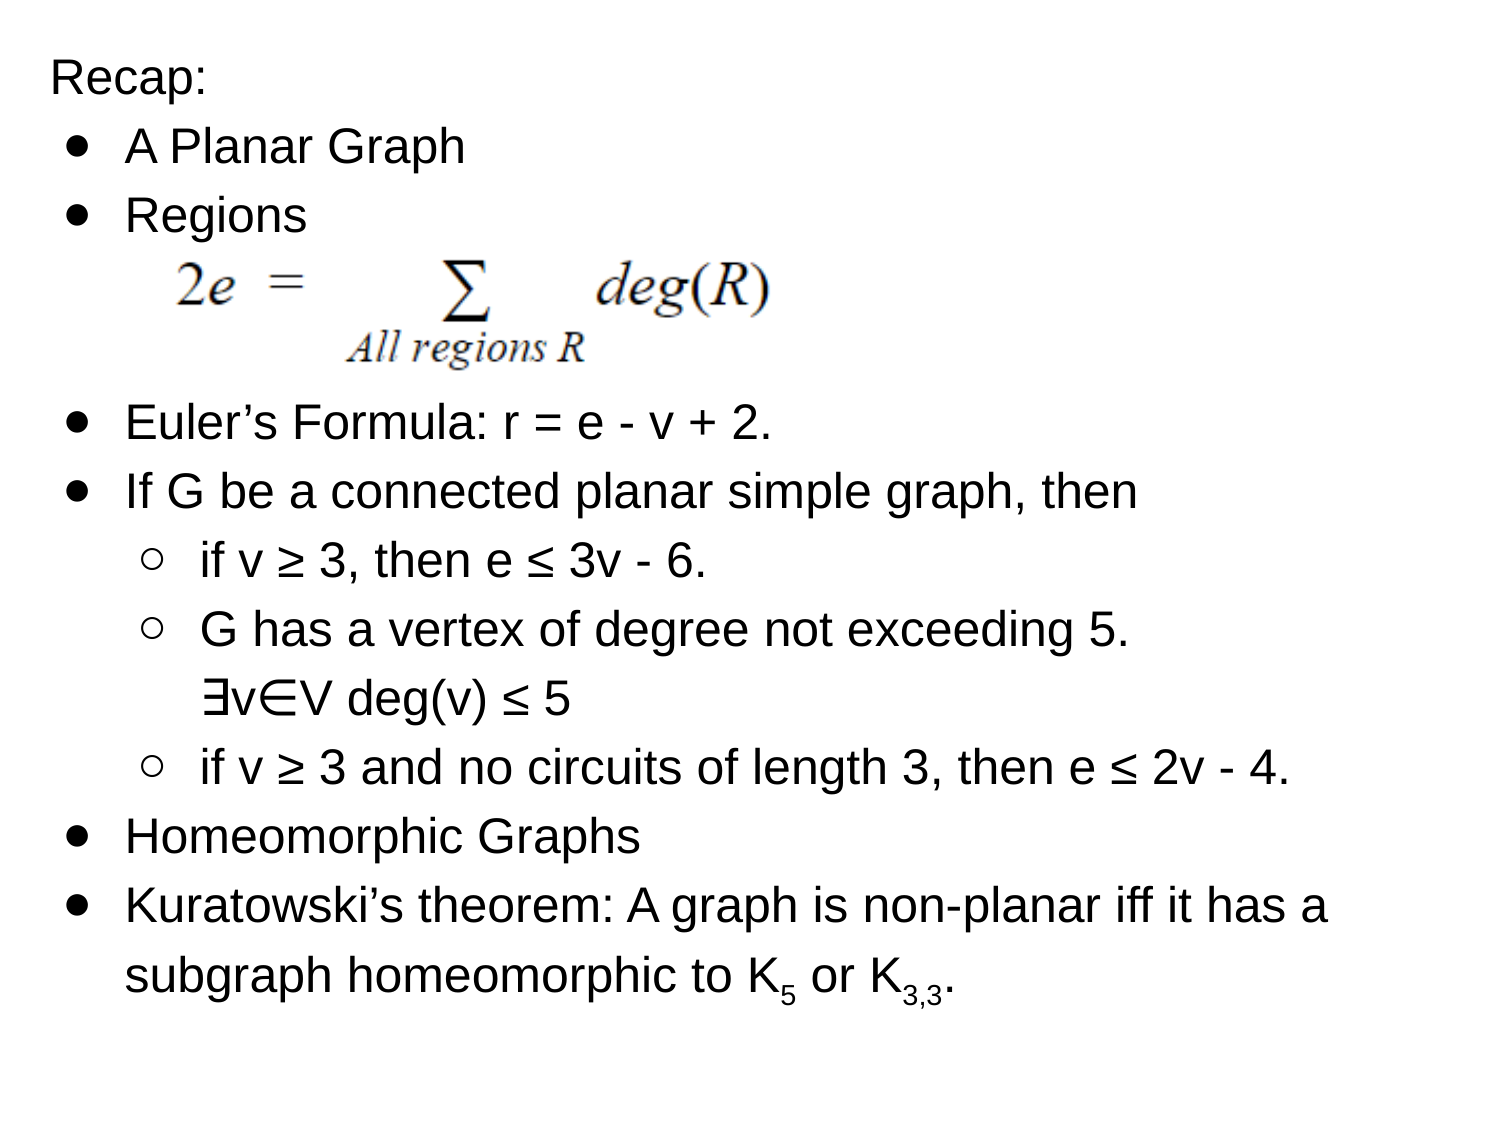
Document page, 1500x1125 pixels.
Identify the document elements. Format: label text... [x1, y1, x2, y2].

text_box Recap: A Planar Graph Regions Euler’s Formula: r = e - v + 2. If G be a connected planar simple graph, then if v ≥ 3, then e ≤ 3v - 6. G has a vertex of degree not exceeding 5. ∃v∈V deg(v) ≤ 5 if v ≥ 3 and no circuits of length 3, then e ≤ 2v - 4. Homeomorphic Graphs Kuratowski’s theorem: A graph is non-planar iff it has a subgraph homeomorphic to K5 or K3,3. [34, 20, 1470, 1071]
picture [141, 243, 787, 379]
